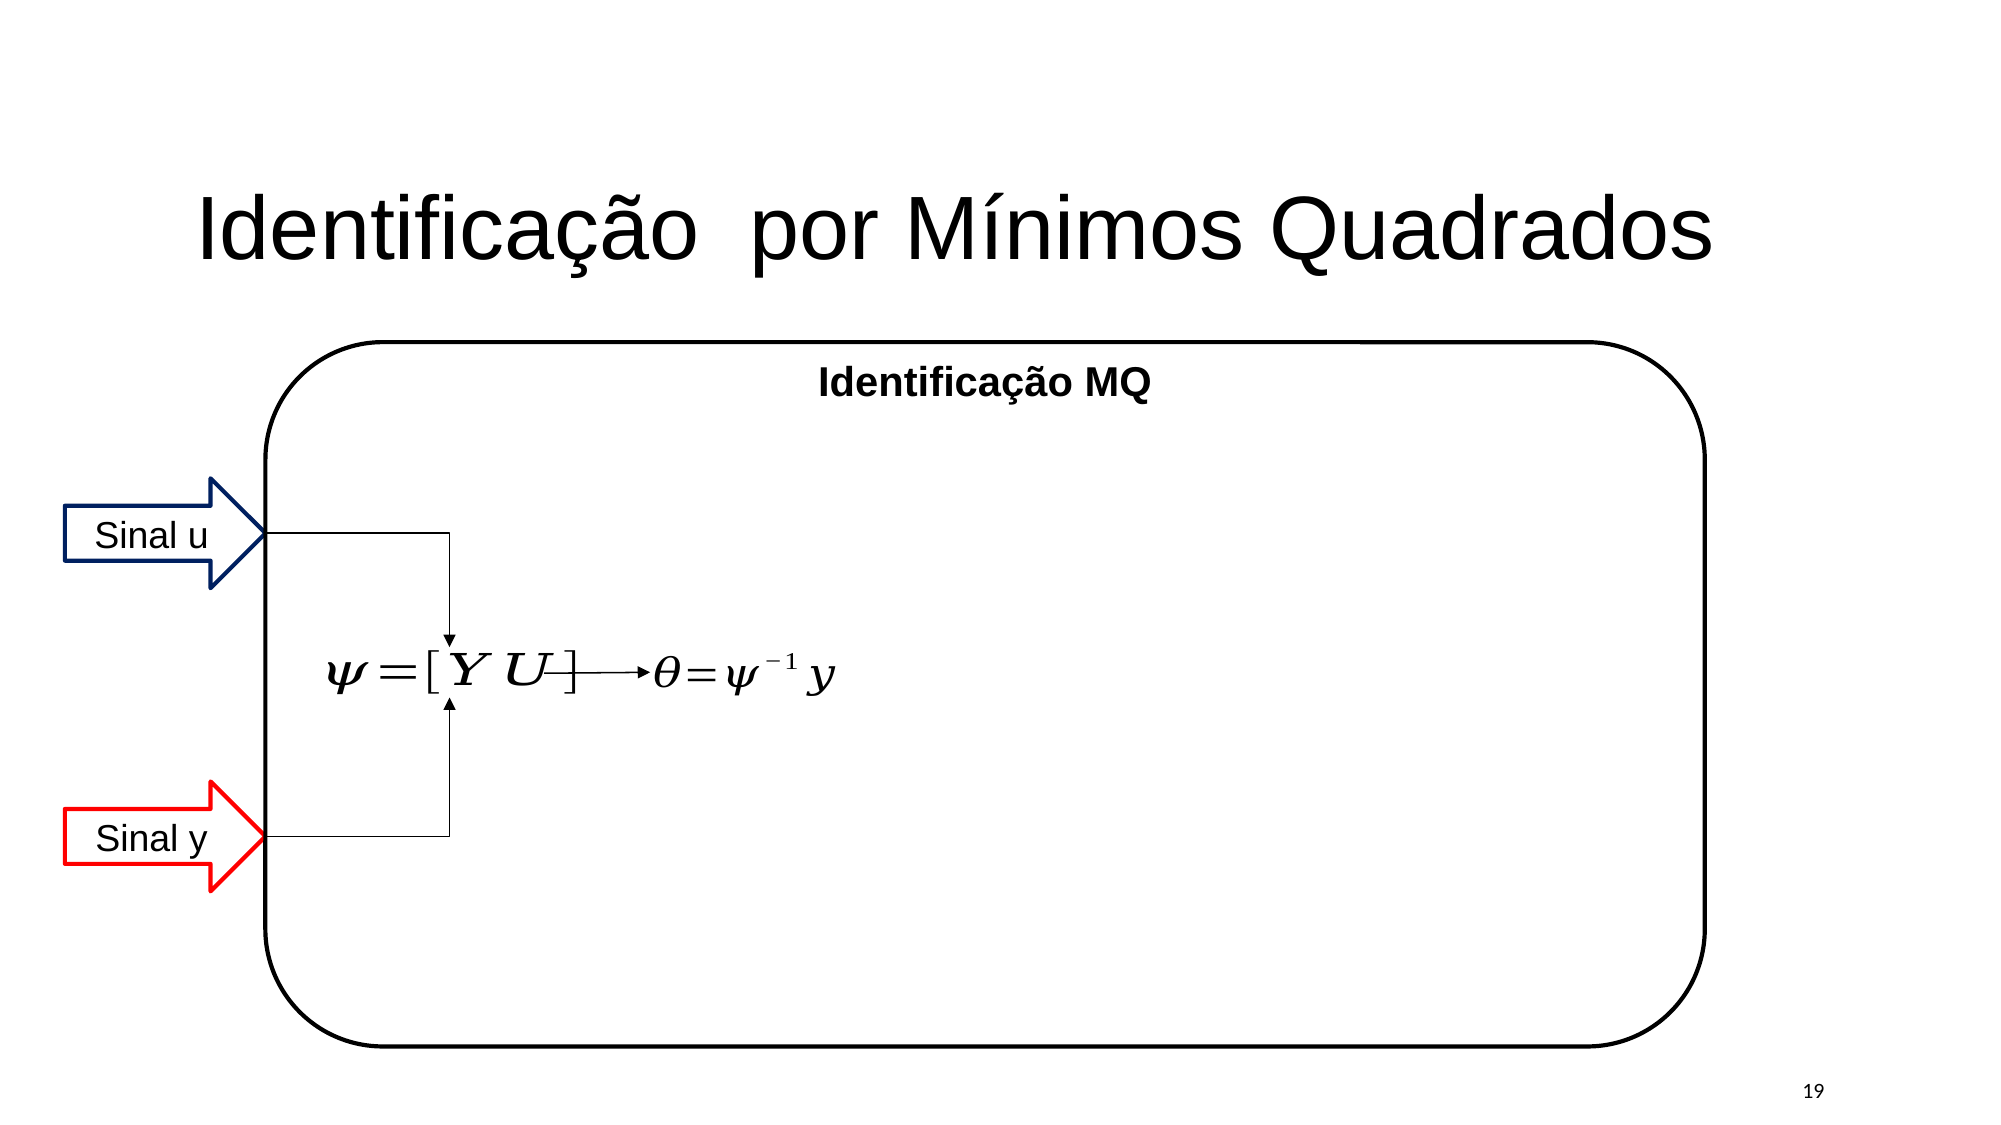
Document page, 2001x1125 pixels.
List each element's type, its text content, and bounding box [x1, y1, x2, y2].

text_box Sinal y [62, 779, 263, 894]
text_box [265, 697, 450, 837]
slide_number 19 [1624, 1059, 1840, 1120]
text_box Identificação MQ [263, 340, 1707, 1049]
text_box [265, 532, 450, 648]
text_box Sinal u [62, 476, 263, 591]
title Identificação por Mínimos Quadrados [180, 47, 1830, 285]
